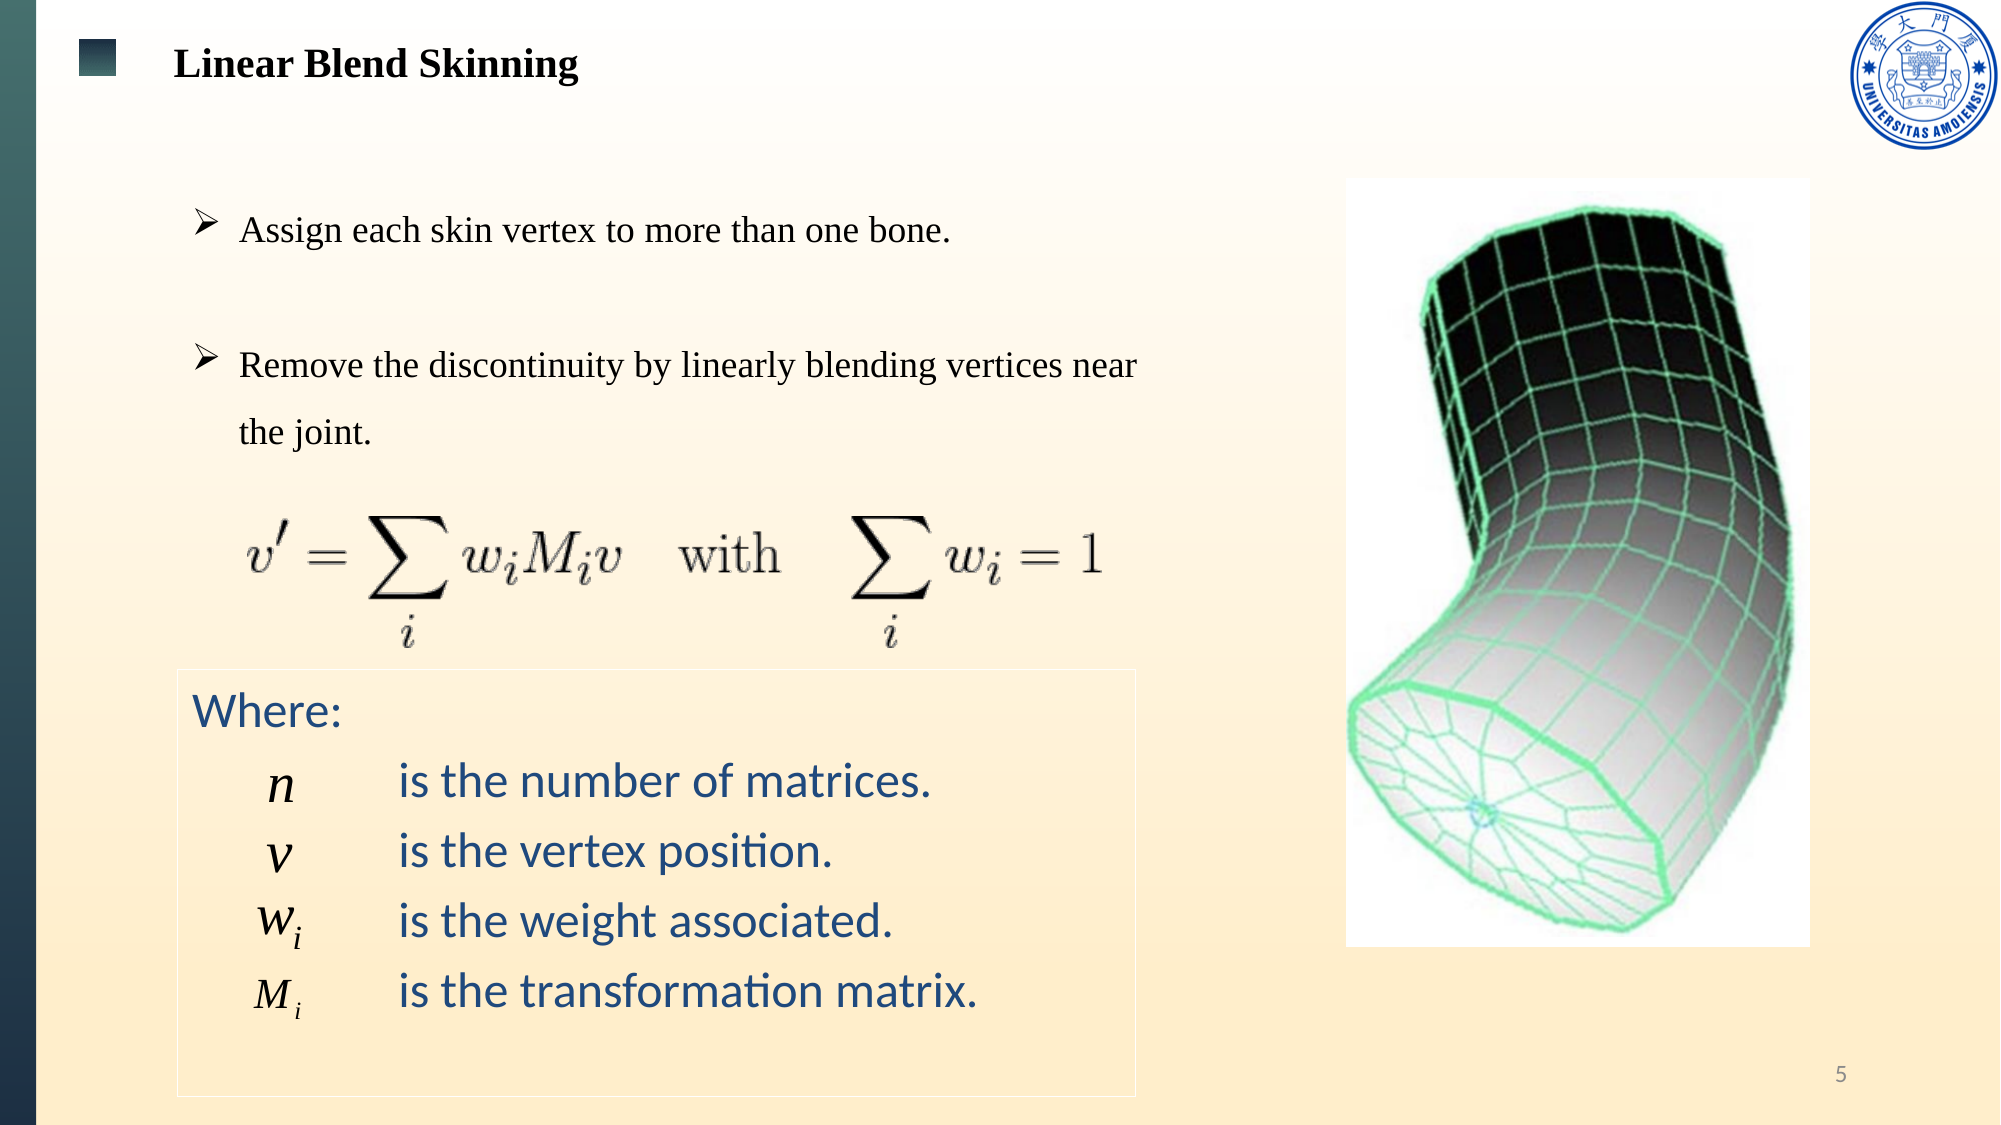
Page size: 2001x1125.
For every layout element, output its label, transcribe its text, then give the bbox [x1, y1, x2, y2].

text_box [246, 876, 315, 964]
picture [1847, 0, 2000, 152]
picture [1346, 178, 1810, 947]
text_box [0, 0, 37, 1125]
text_box Linear Blend Skinning [159, 28, 1004, 94]
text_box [258, 832, 303, 876]
slide_number 5 [1412, 1042, 1863, 1103]
text_box Assign each skin vertex to more than one bone. Remove the discontinuity by linearly blending vertices near the joint. [177, 174, 1178, 527]
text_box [258, 764, 306, 817]
picture [246, 516, 1102, 648]
text_box Where: is the number of matrices. is the vertex position. is the weight associated. is the transformation matrix. [177, 669, 1136, 1097]
picture [79, 39, 116, 76]
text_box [246, 965, 312, 1030]
